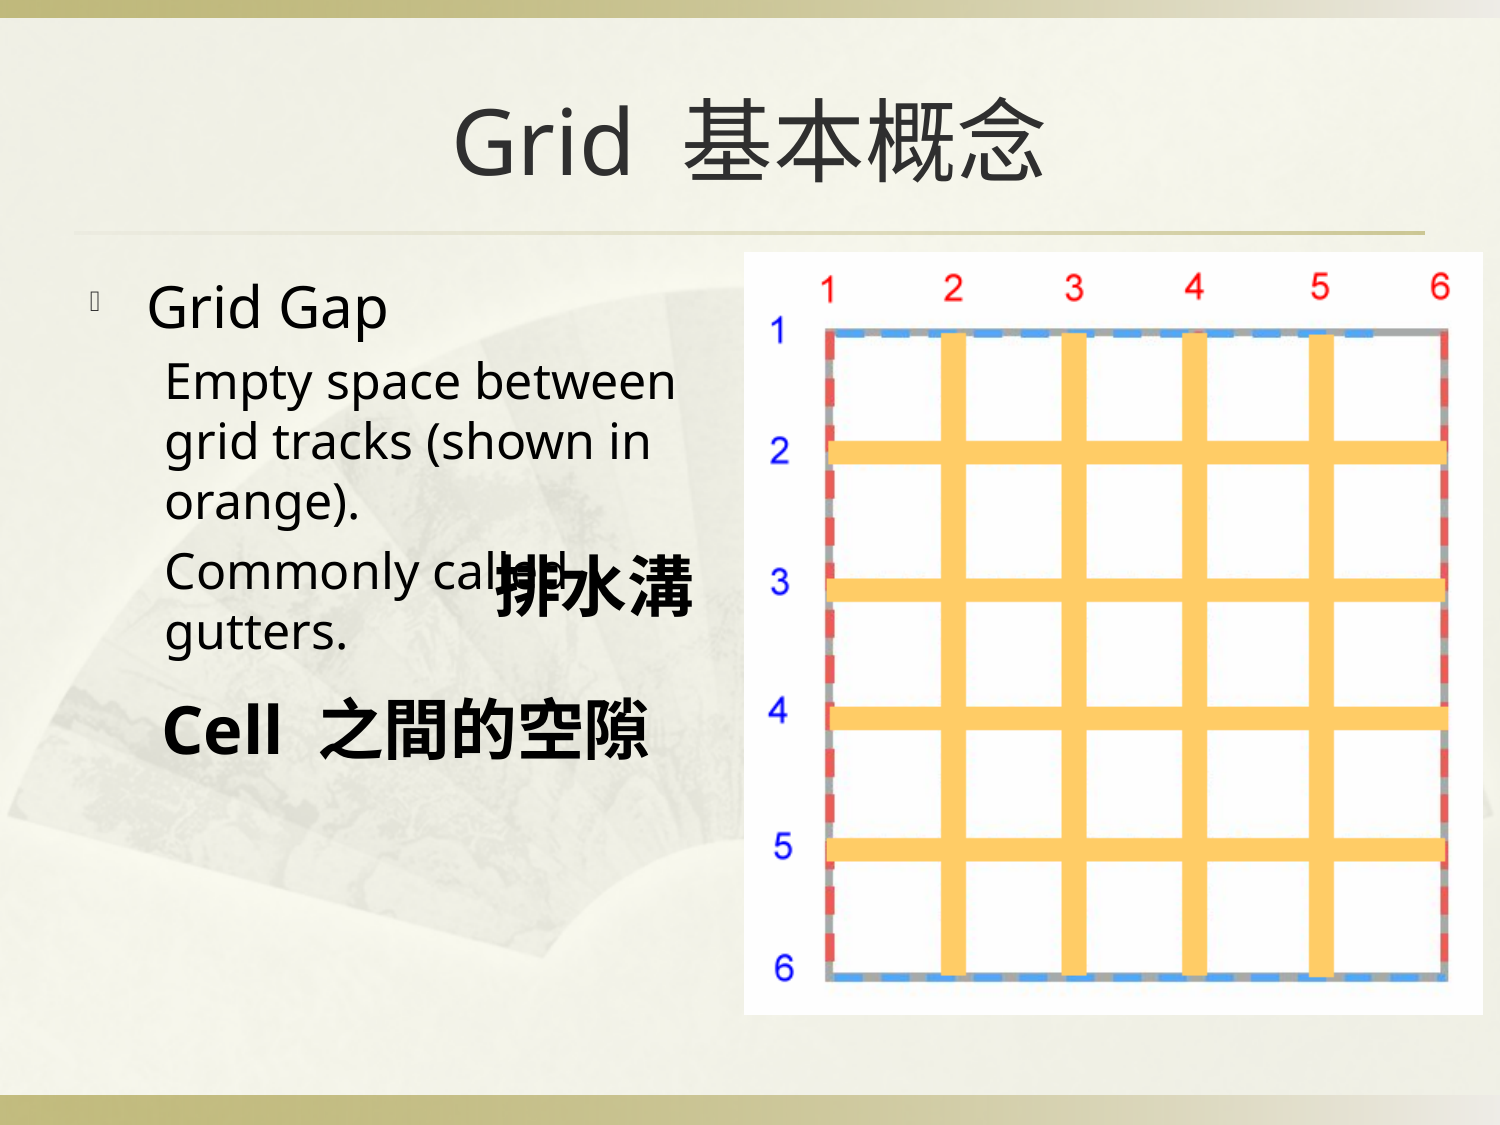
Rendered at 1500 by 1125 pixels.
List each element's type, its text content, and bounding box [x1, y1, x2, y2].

text_box Cell 之間的空隙 [146, 680, 666, 776]
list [744, 251, 1483, 1016]
title Grid 基本概念 [75, 45, 1425, 233]
list Grid Gap Empty space between grid tracks (shown in orange). Commonly called gutters. [75, 262, 738, 1005]
text_box 排水溝 [479, 537, 710, 633]
